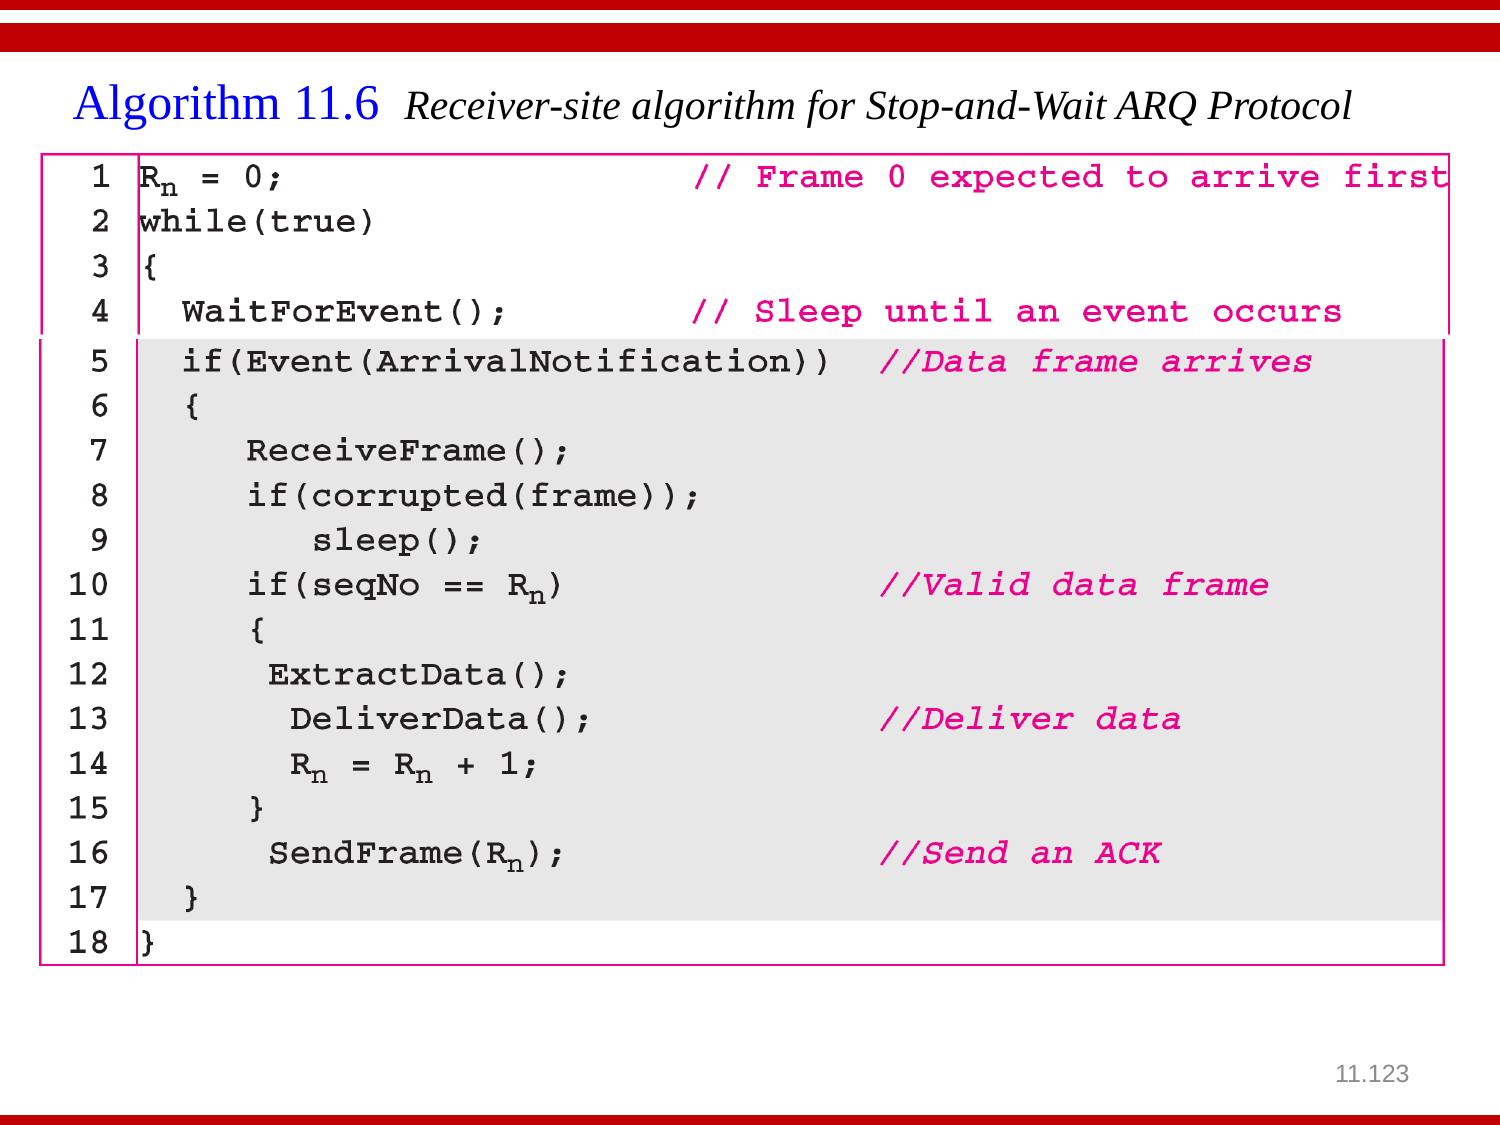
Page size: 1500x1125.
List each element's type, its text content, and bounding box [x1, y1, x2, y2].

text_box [17, 137, 1476, 976]
slide_number 11.123 [1074, 1042, 1425, 1103]
text_box Algorithm 11.6 Receiver-site algorithm for Stop-and-Wait ARQ Protocol [57, 62, 1369, 135]
